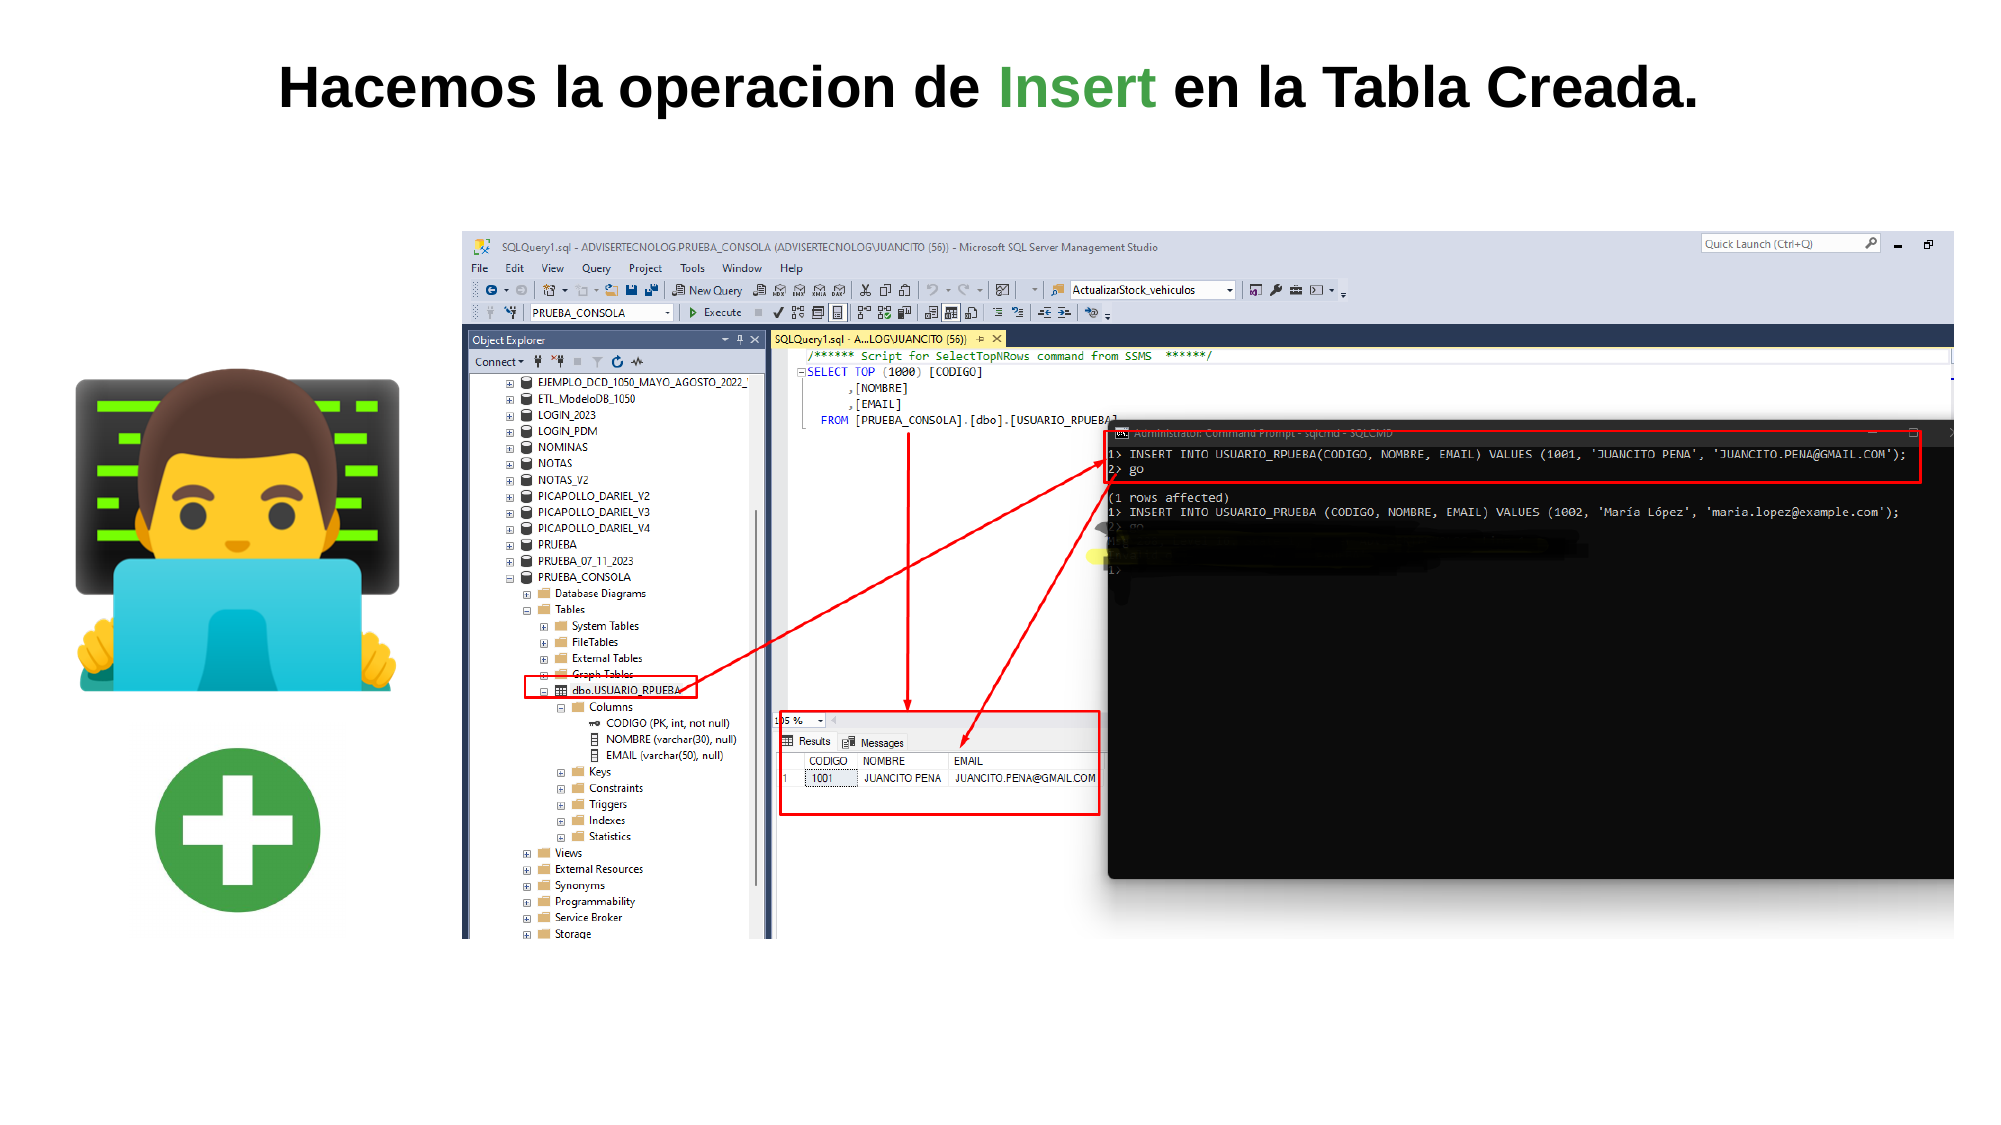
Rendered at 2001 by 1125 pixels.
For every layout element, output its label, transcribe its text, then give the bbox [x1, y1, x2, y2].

picture [462, 231, 1954, 939]
picture [129, 722, 346, 939]
text_box Hacemos la operacion de Insert en la Tabla Creada. [90, 42, 1889, 127]
picture [65, 357, 410, 702]
